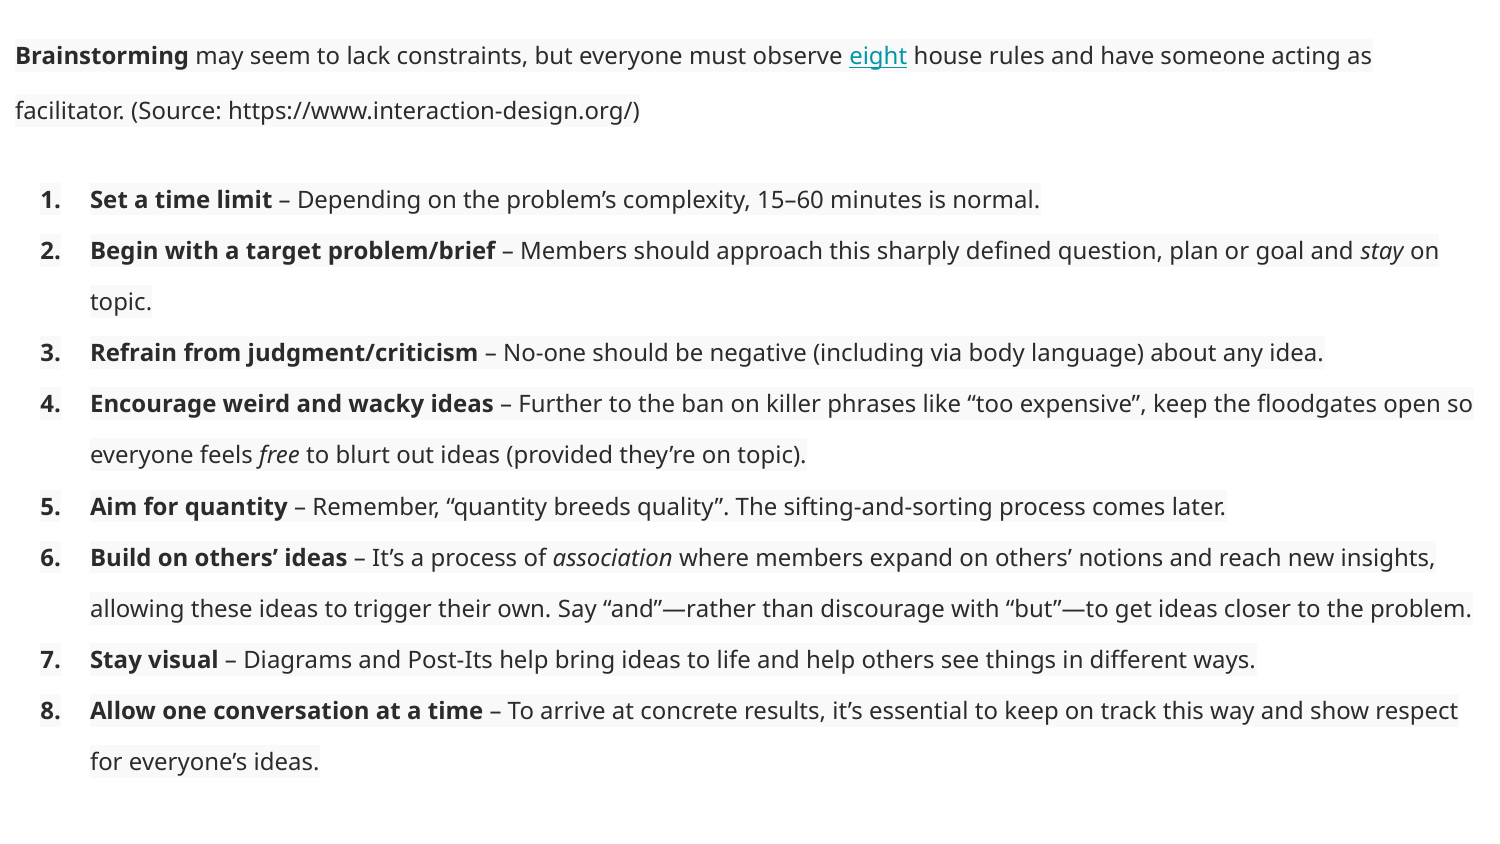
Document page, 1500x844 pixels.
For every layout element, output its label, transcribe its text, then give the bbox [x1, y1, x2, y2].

text_box Brainstorming may seem to lack constraints, but everyone must observe eight house rules and have someone acting as facilitator. (Source: https://www.interaction-design.org/) Set a time limit – Depending on the problem’s complexity, 15–60 minutes is normal. Begin with a target problem/brief – Members should approach this sharply defined question, plan or goal and stay on topic. Refrain from judgment/criticism – No-one should be negative (including via body language) about any idea. Encourage weird and wacky ideas – Further to the ban on killer phrases like “too expensive”, keep the floodgates open so everyone feels free to blurt out ideas (provided they’re on topic). Aim for quantity – Remember, “quantity breeds quality”. The sifting-and-sorting process comes later. Build on others’ ideas – It’s a process of association where members expand on others’ notions and reach new insights, allowing these ideas to trigger their own. Say “and”—rather than discourage with “but”—to get ideas closer to the problem. Stay visual – Diagrams and Post-Its help bring ideas to life and help others see things in different ways. Allow one conversation at a time – To arrive at concrete results, it’s essential to keep on track this way and show respect for everyone’s ideas. [0, 0, 1500, 844]
